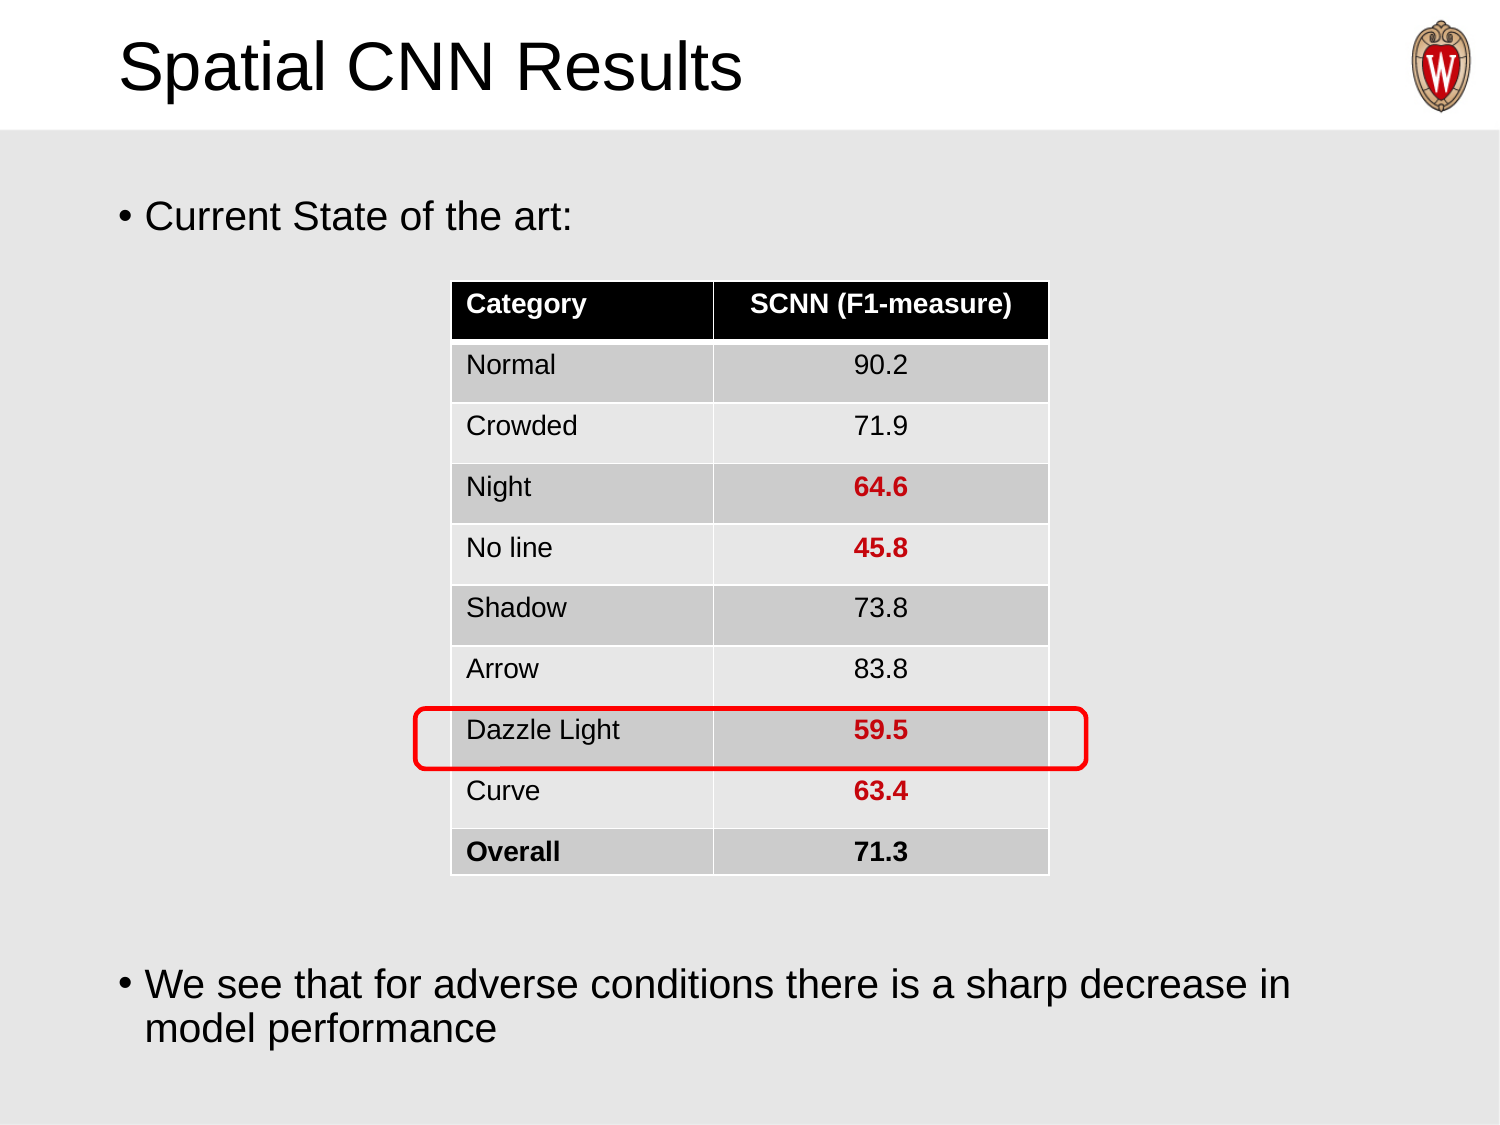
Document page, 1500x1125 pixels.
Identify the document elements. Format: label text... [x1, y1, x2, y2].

list Current State of the art: We see that for adverse conditions there is a sharp decrease in model performance [103, 187, 1397, 1062]
table_cell 71.3 [714, 829, 1048, 874]
table_cell 83.8 [714, 647, 1048, 706]
table_cell 64.6 [714, 464, 1048, 523]
table_cell 90.2 [714, 345, 1048, 402]
table_header SCNN (F1-measure) [714, 282, 1048, 339]
table_cell 45.8 [714, 525, 1048, 584]
table_cell No line [452, 525, 713, 584]
table_cell Night [452, 464, 713, 523]
table_cell Curve [452, 769, 713, 828]
picture [0, 0, 1500, 1125]
table_cell Overall [452, 829, 713, 874]
text_box [415, 708, 1087, 769]
table_cell Arrow [452, 647, 713, 706]
table_cell Crowded [452, 404, 713, 463]
table_header Category [452, 282, 713, 339]
title Spatial CNN Results [103, 15, 1397, 121]
table_cell 63.4 [714, 769, 1048, 828]
table_cell Normal [452, 345, 713, 402]
table_cell 71.9 [714, 404, 1048, 463]
table_cell 73.8 [714, 586, 1048, 645]
table_cell Shadow [452, 586, 713, 645]
